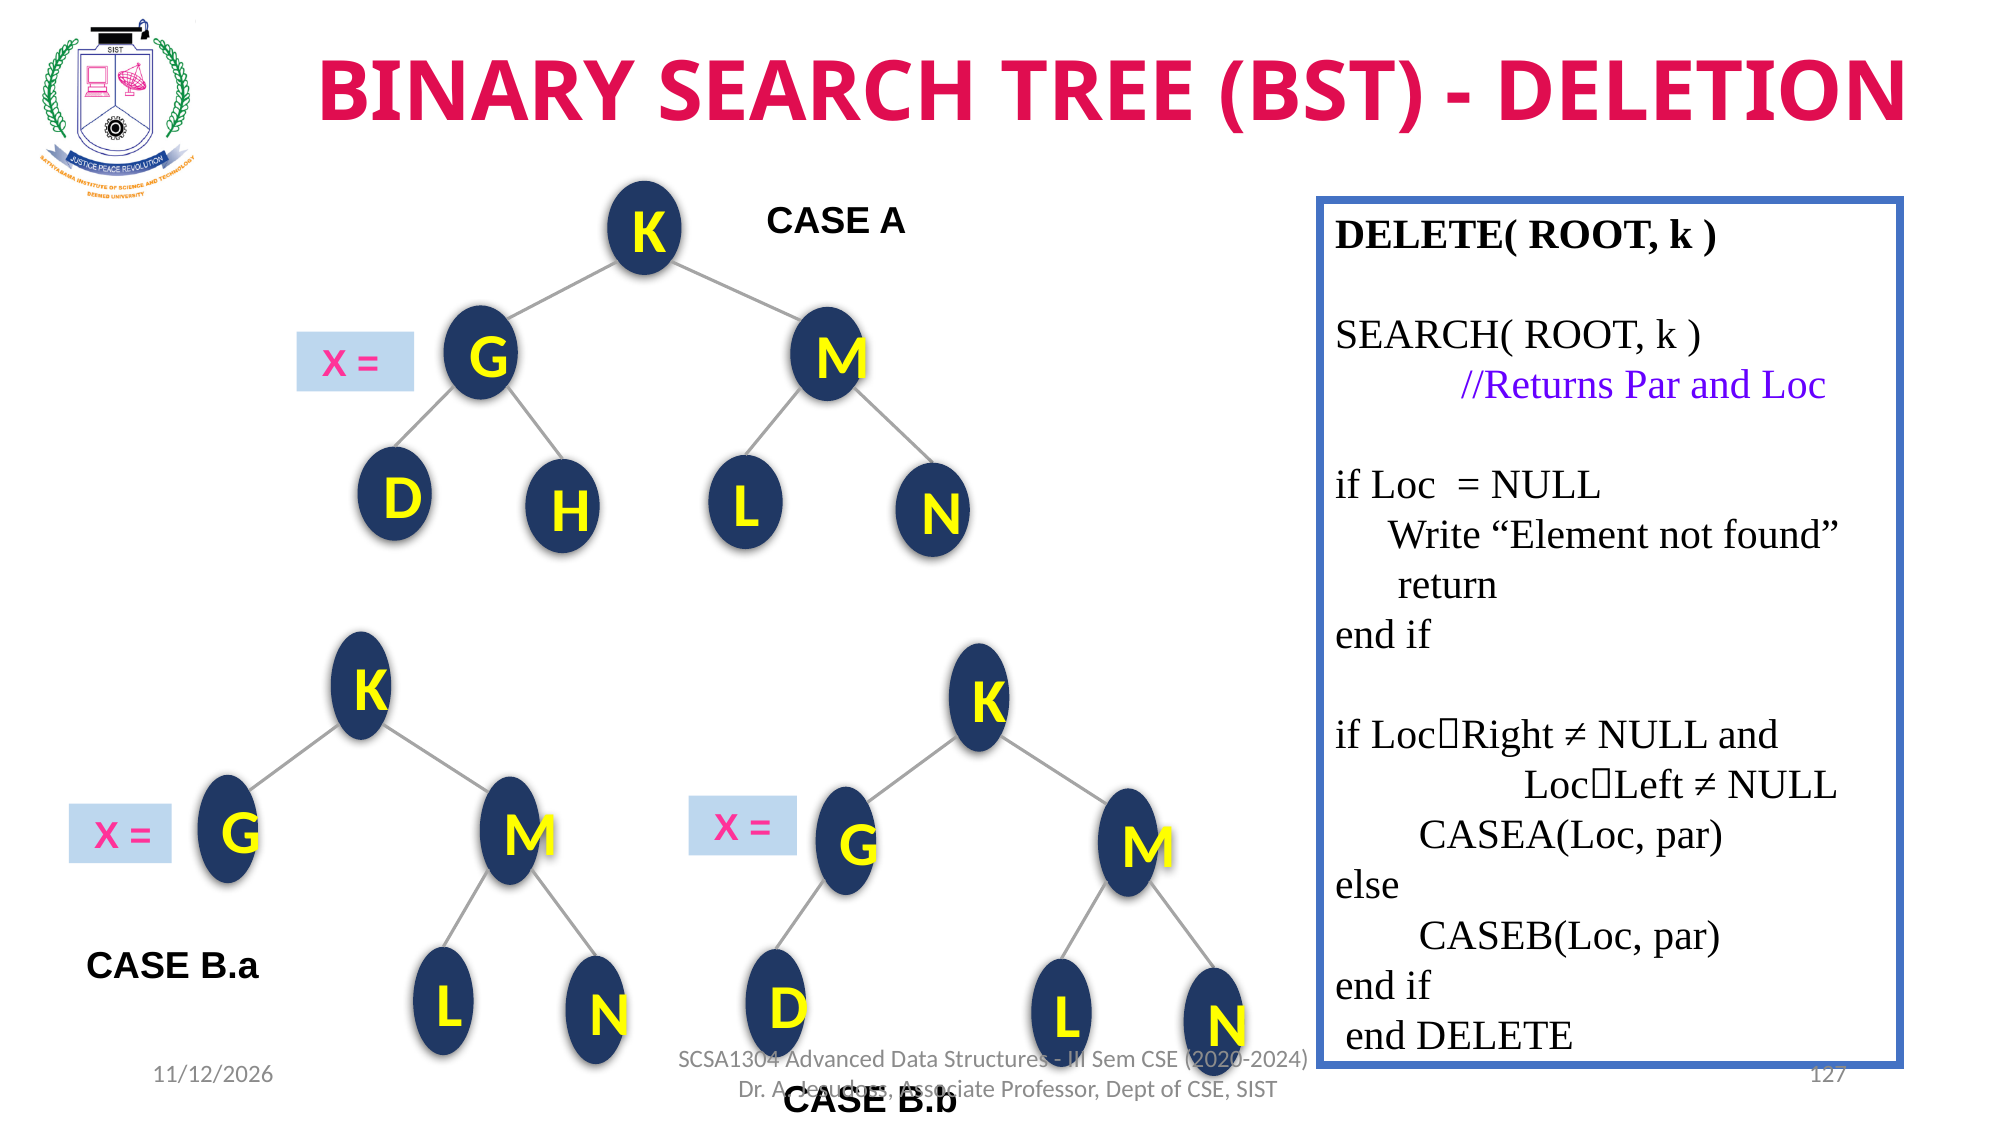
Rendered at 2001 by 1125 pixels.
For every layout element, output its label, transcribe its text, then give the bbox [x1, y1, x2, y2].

text_box CASE B.b [768, 1103, 1001, 1125]
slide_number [137, 1042, 588, 1103]
slide_number 127 [1412, 1042, 1863, 1103]
text_box X = [296, 331, 357, 392]
picture [28, 14, 196, 205]
footer SCSA1304 Advanced Data Structures - III Sem CSE (2020-2024) Dr. A. Jesudoss, Associate Professor, Dept of CSE, SIST [662, 1042, 1338, 1103]
text_box X = [68, 803, 172, 864]
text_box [745, 643, 1245, 1076]
text_box X = [688, 795, 745, 856]
text_box CASE B.a [71, 933, 197, 994]
text_box DELETE( ROOT, k ) SEARCH( ROOT, k ) //Returns Par and Loc if Loc = NULL Write “Element not found” return end if if LocRight ≠ NULL and LocLeft ≠ NULL CASEA(Loc, par) else CASEB(Loc, par) end if end DELETE [1320, 199, 1900, 1065]
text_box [357, 180, 970, 557]
text_box BINARY SEARCH TREE (BST) - DELETION [241, 29, 1986, 145]
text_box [197, 631, 626, 1065]
